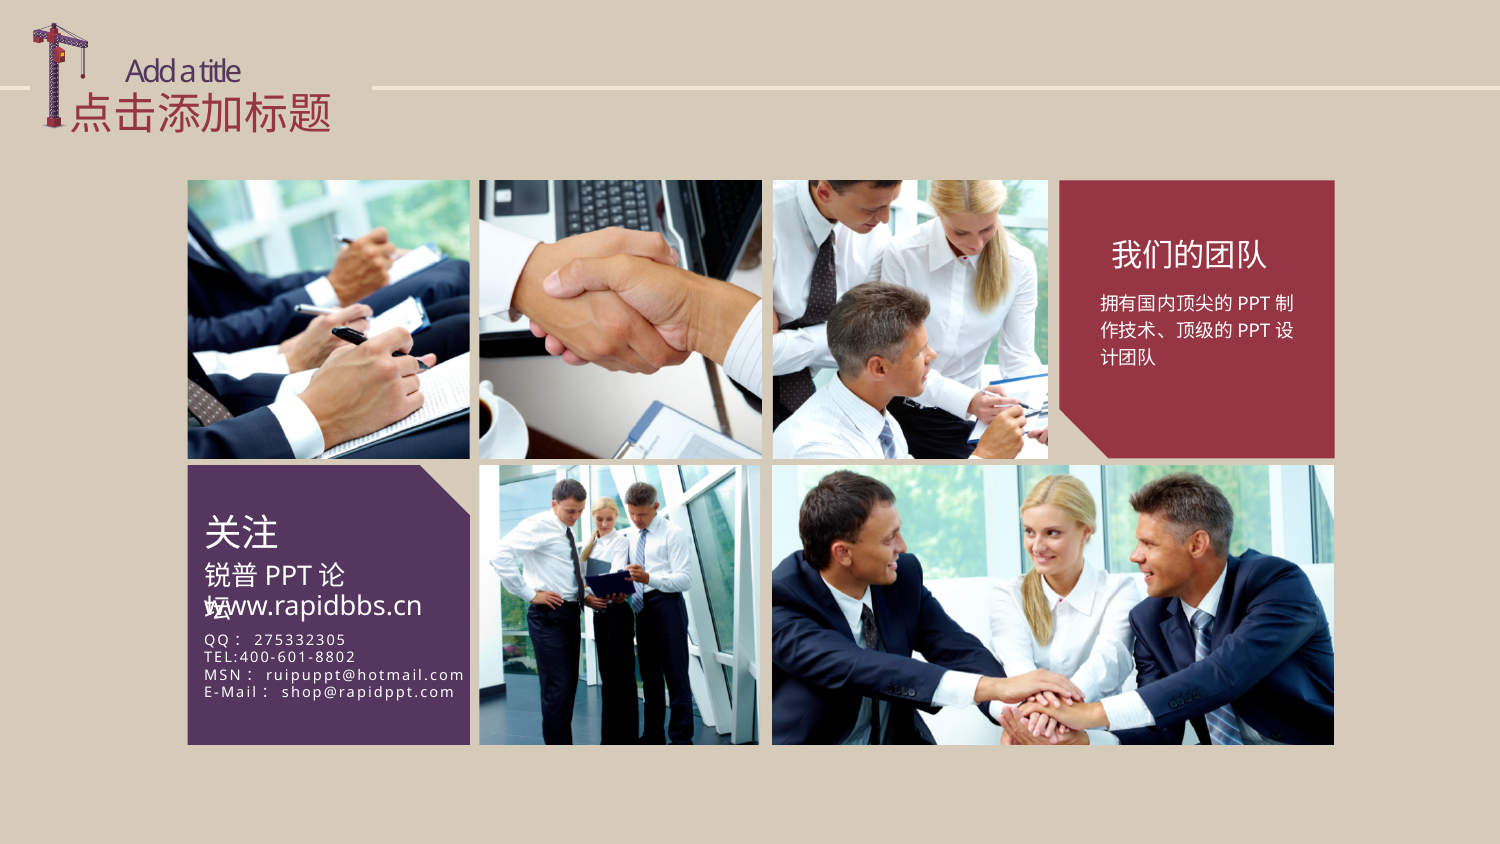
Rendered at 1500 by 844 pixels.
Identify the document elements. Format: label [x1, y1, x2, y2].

picture [479, 180, 762, 459]
text_box [187, 465, 600, 745]
text_box [1059, 180, 1335, 459]
picture [600, 465, 761, 745]
picture [187, 180, 470, 459]
picture [771, 465, 1334, 745]
text_box [33, 22, 366, 147]
picture [772, 180, 1049, 459]
